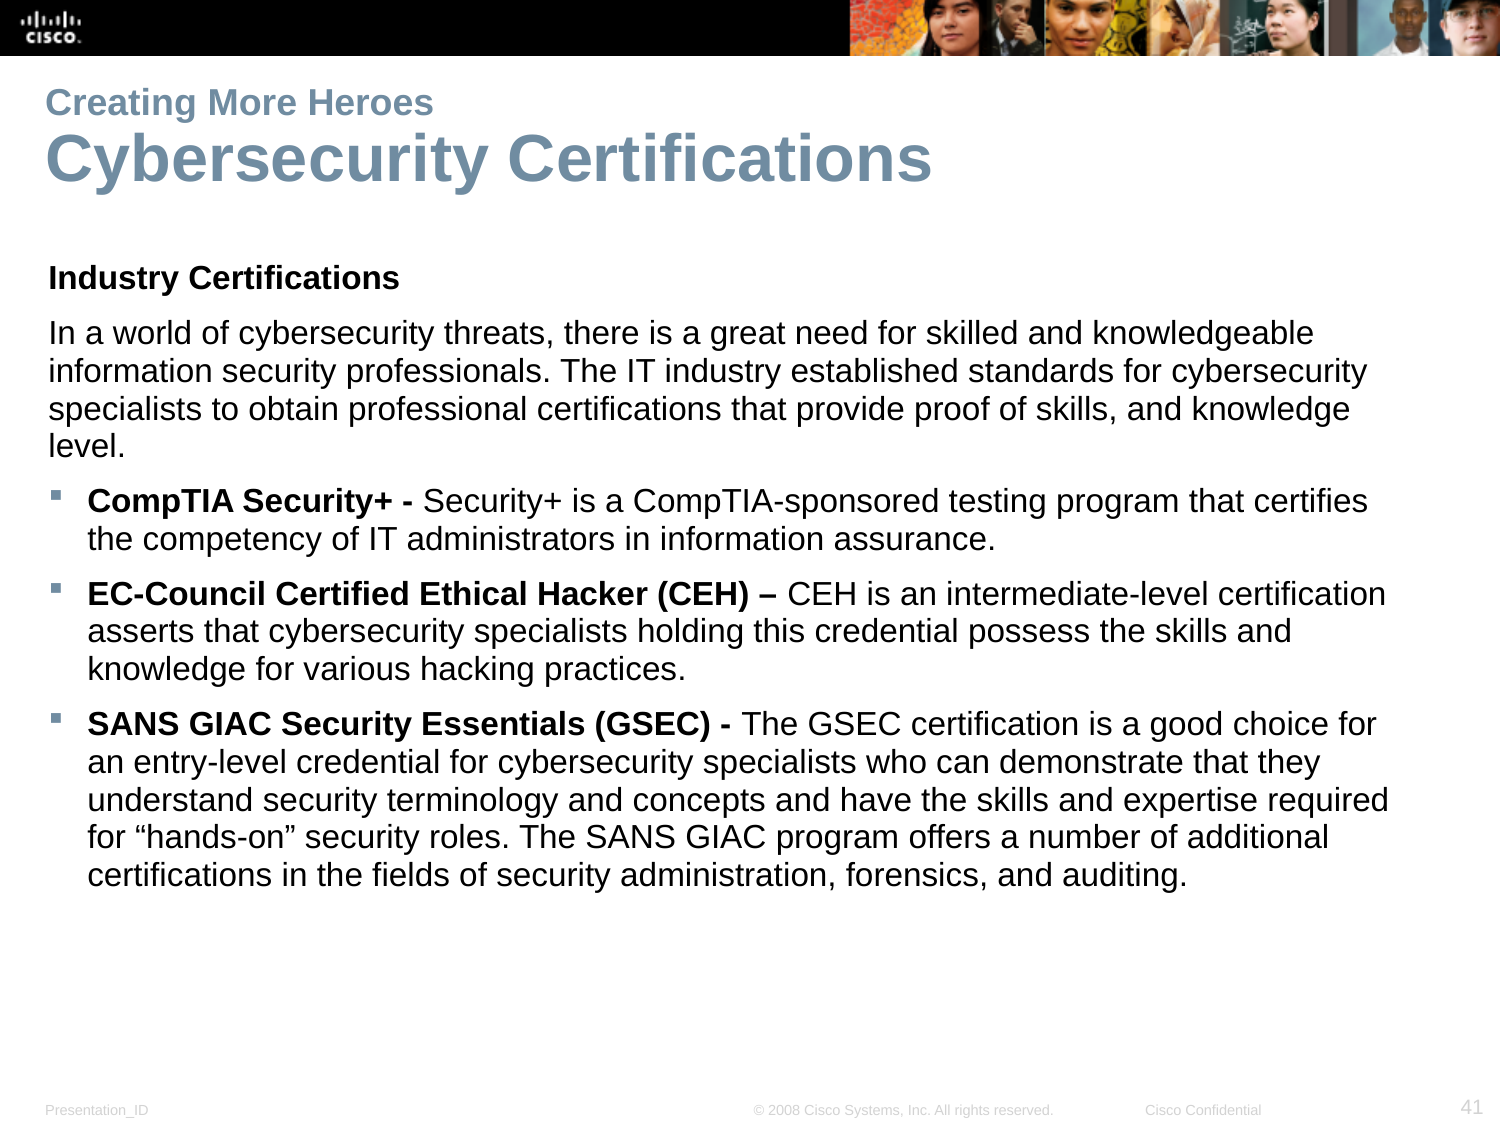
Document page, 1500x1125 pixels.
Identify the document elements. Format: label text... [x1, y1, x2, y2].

picture [0, 0, 1500, 56]
list Industry Certifications In a world of cybersecurity threats, there is a great need for skilled and knowledgeable information security professionals. The IT industry established standards for cybersecurity specialists to obtain professional certifications that provide proof of skills, and knowledge level. CompTIA Security+ - Security+ is a CompTIA-sponsored testing program that certifies the competency of IT administrators in information assurance. EC-Council Certified Ethical Hacker (CEH) – CEH is an intermediate-level certification asserts that cybersecurity specialists holding this credential possess the skills and knowledge for various hacking practices. SANS GIAC Security Essentials (GSEC) - The GSEC certification is a good choice for an entry-level credential for cybersecurity specialists who can demonstrate that they understand security terminology and concepts and have the skills and expertise required for “hands-on” security roles. The SANS GIAC program offers a number of additional certifications in the fields of security administration, forensics, and auditing. [34, 252, 1421, 1038]
title Creating More Heroes Cybersecurity Certifications [31, 64, 1471, 203]
